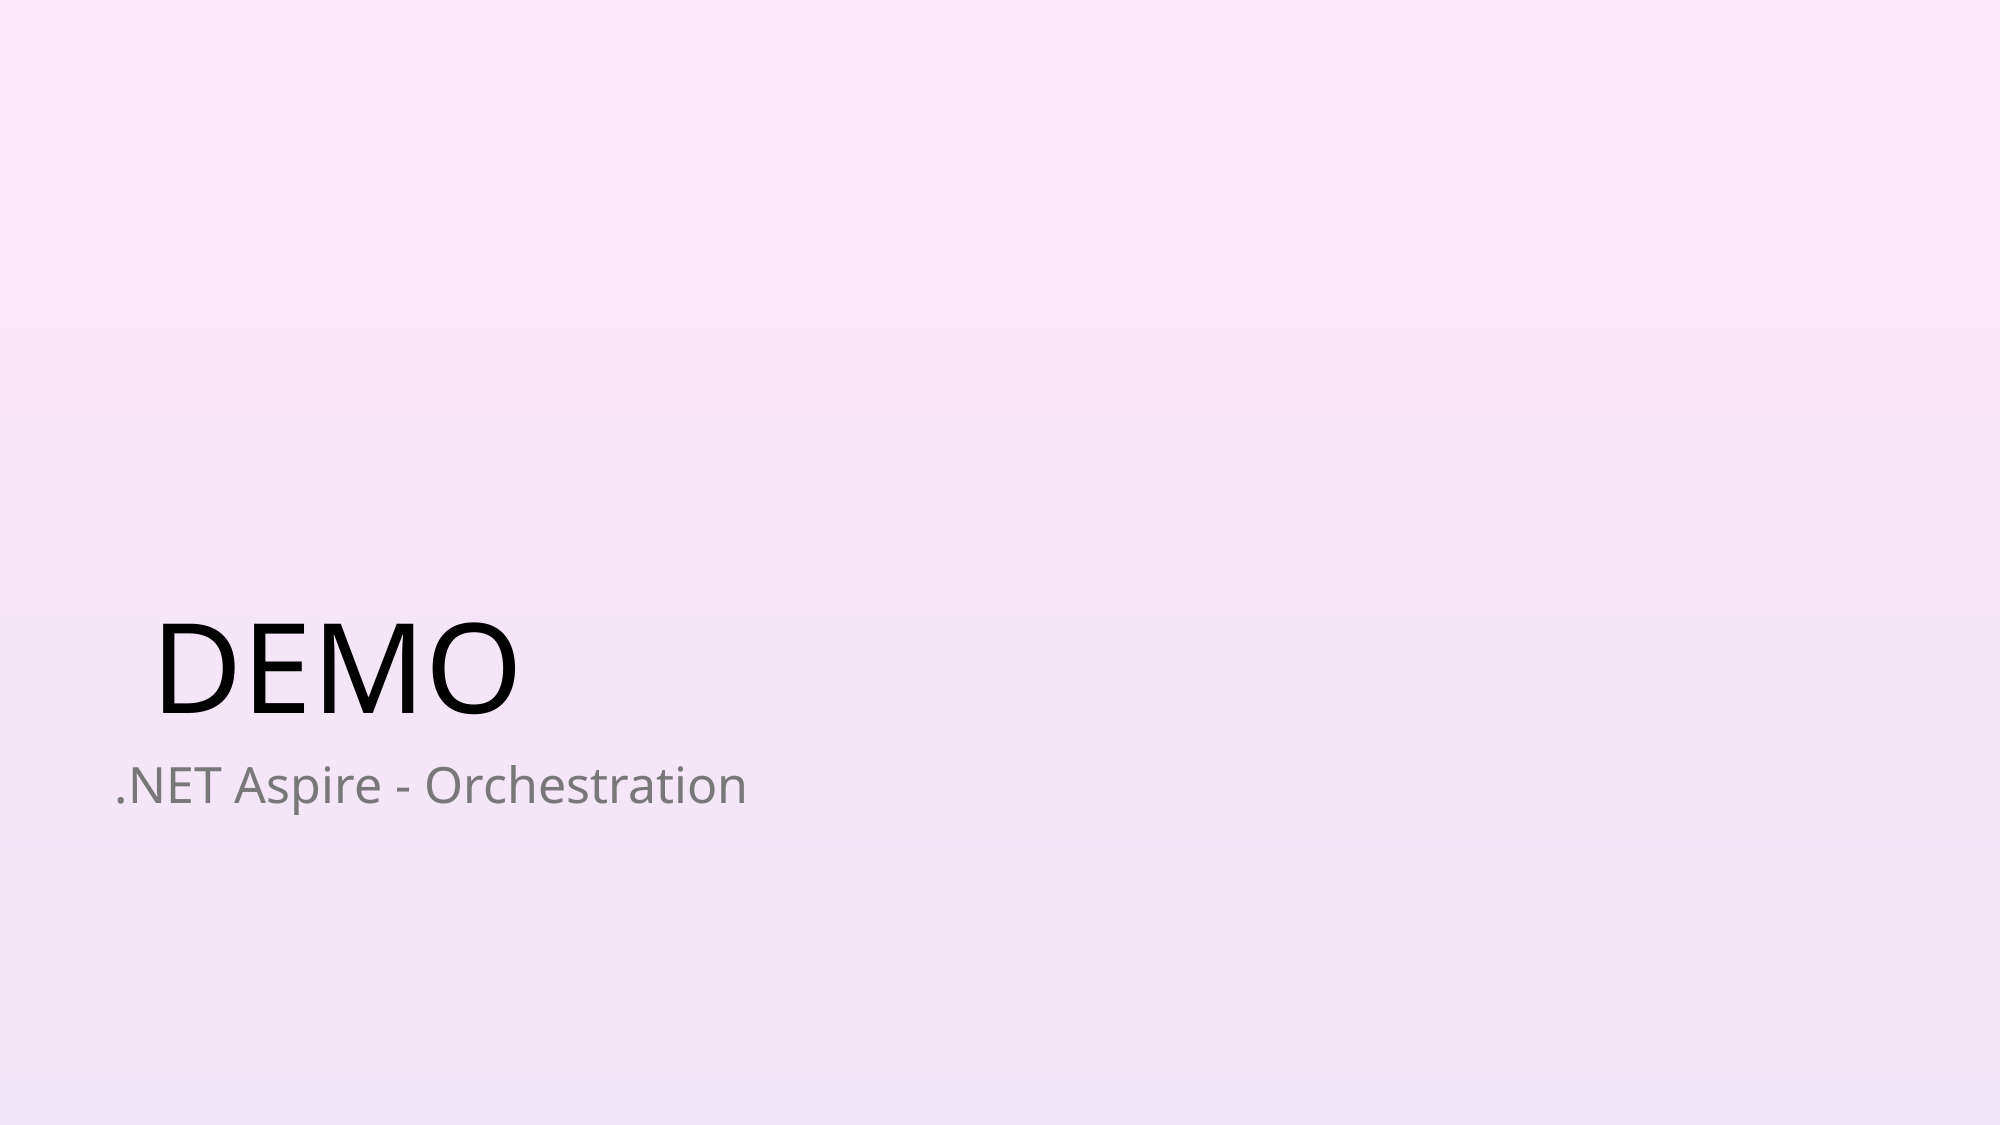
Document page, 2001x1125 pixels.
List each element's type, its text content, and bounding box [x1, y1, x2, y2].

list .NET Aspire - Orchestration [99, 752, 1182, 999]
title DEMO [136, 280, 1862, 749]
